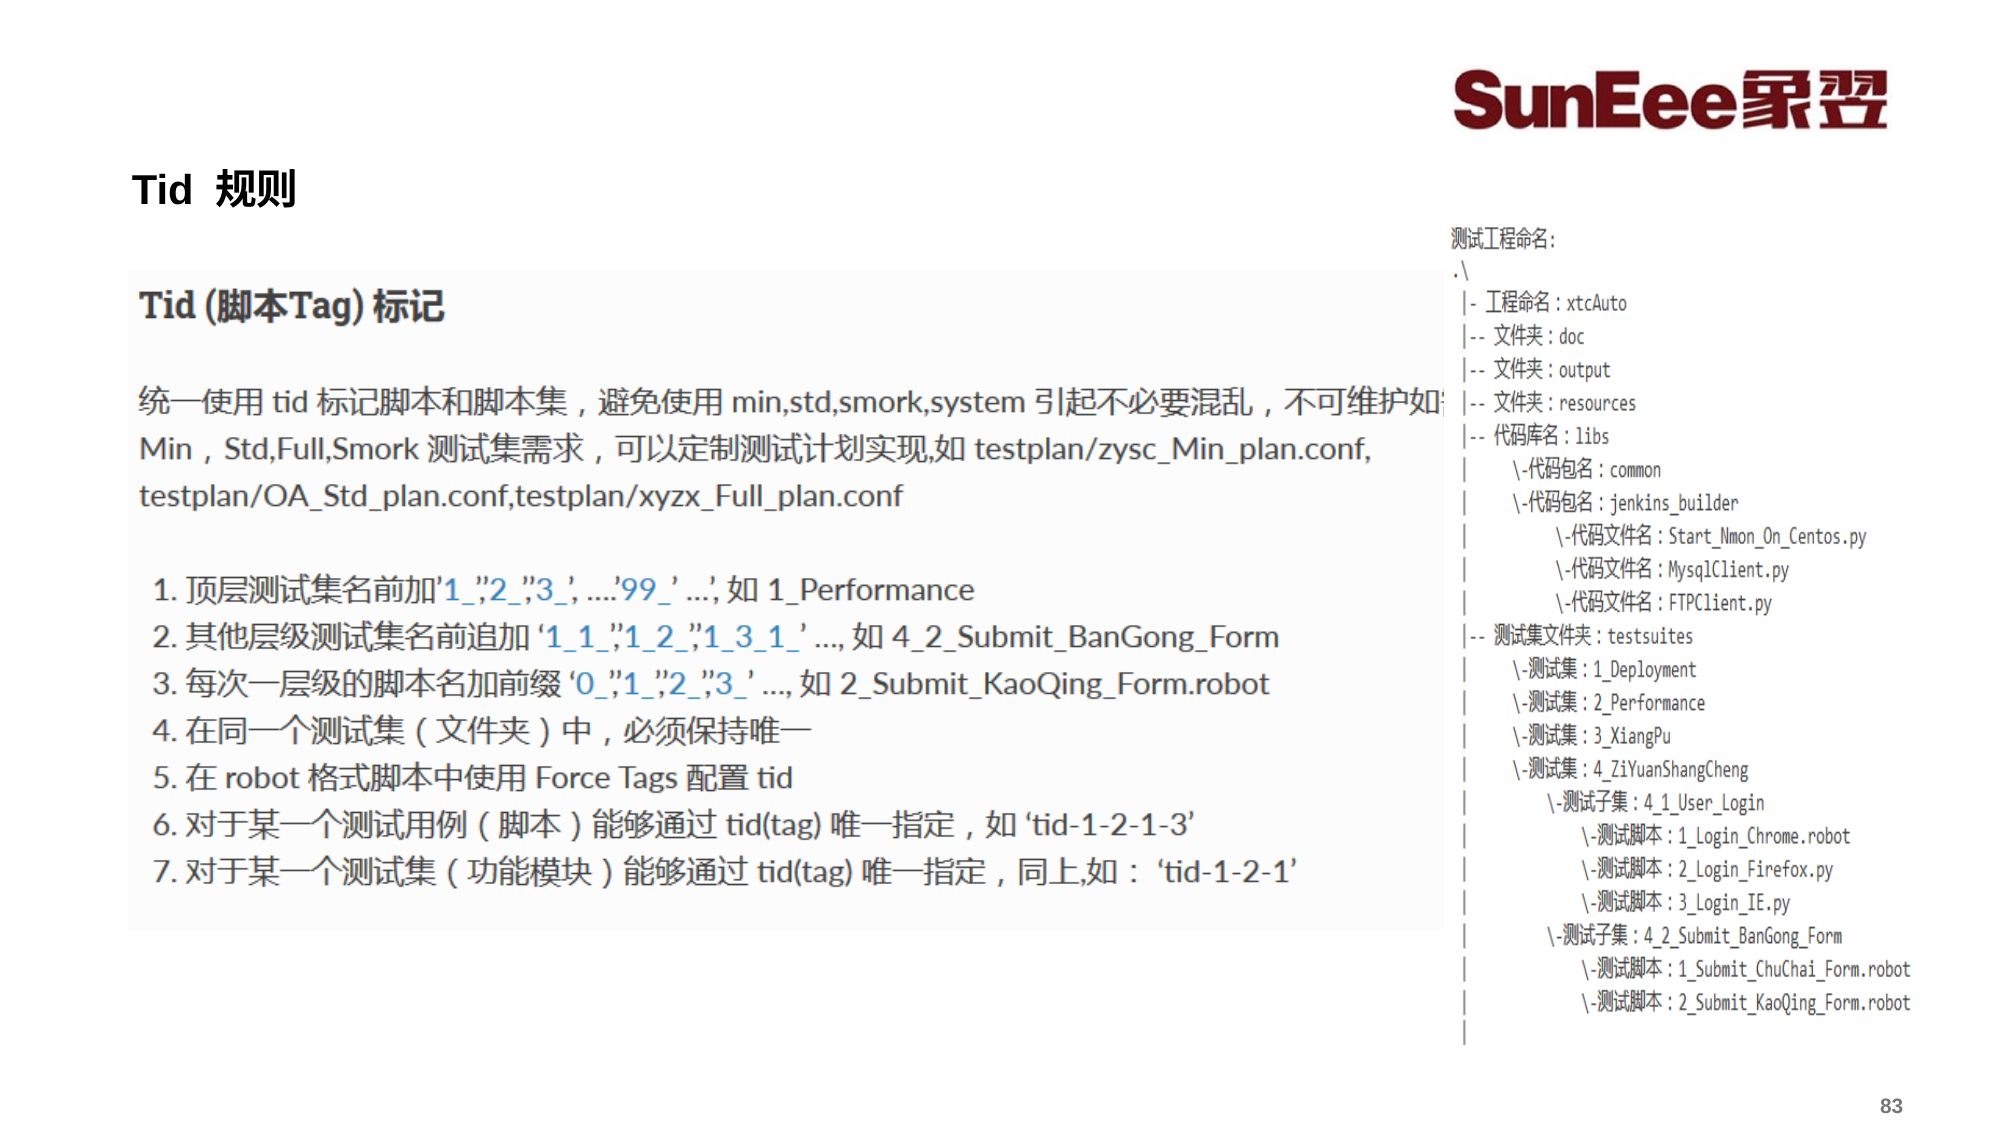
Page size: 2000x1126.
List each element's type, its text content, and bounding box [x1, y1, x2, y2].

title Tid 规则 [116, 124, 1697, 221]
slide_number 83 [1507, 1084, 1925, 1122]
picture [127, 211, 1957, 1053]
picture [1447, 65, 1892, 132]
